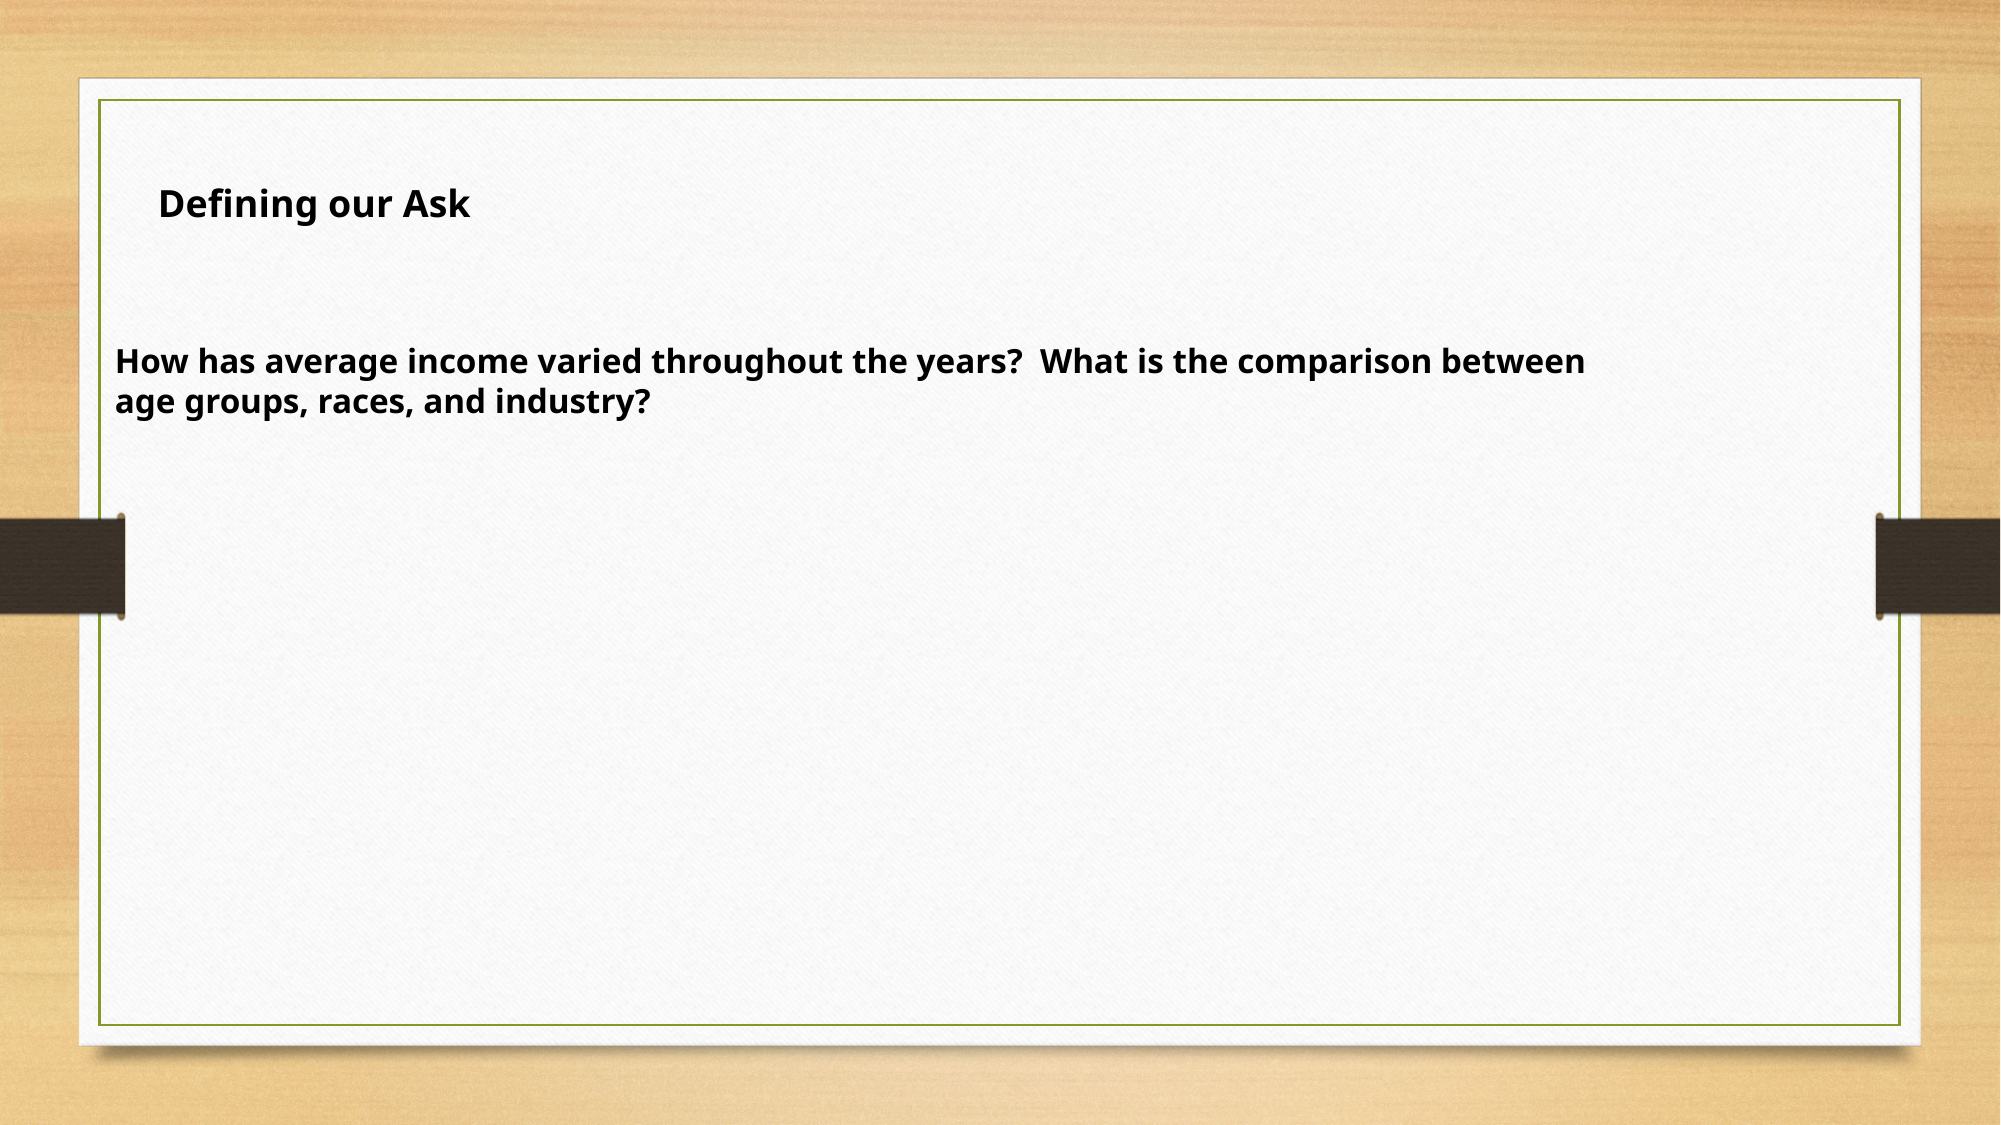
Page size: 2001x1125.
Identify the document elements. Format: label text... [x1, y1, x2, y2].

list How has average income varied throughout the years? What is the comparison between age groups, races, and industry? [99, 332, 1637, 940]
picture [0, 0, 2001, 1125]
list Defining our Ask [142, 172, 761, 258]
